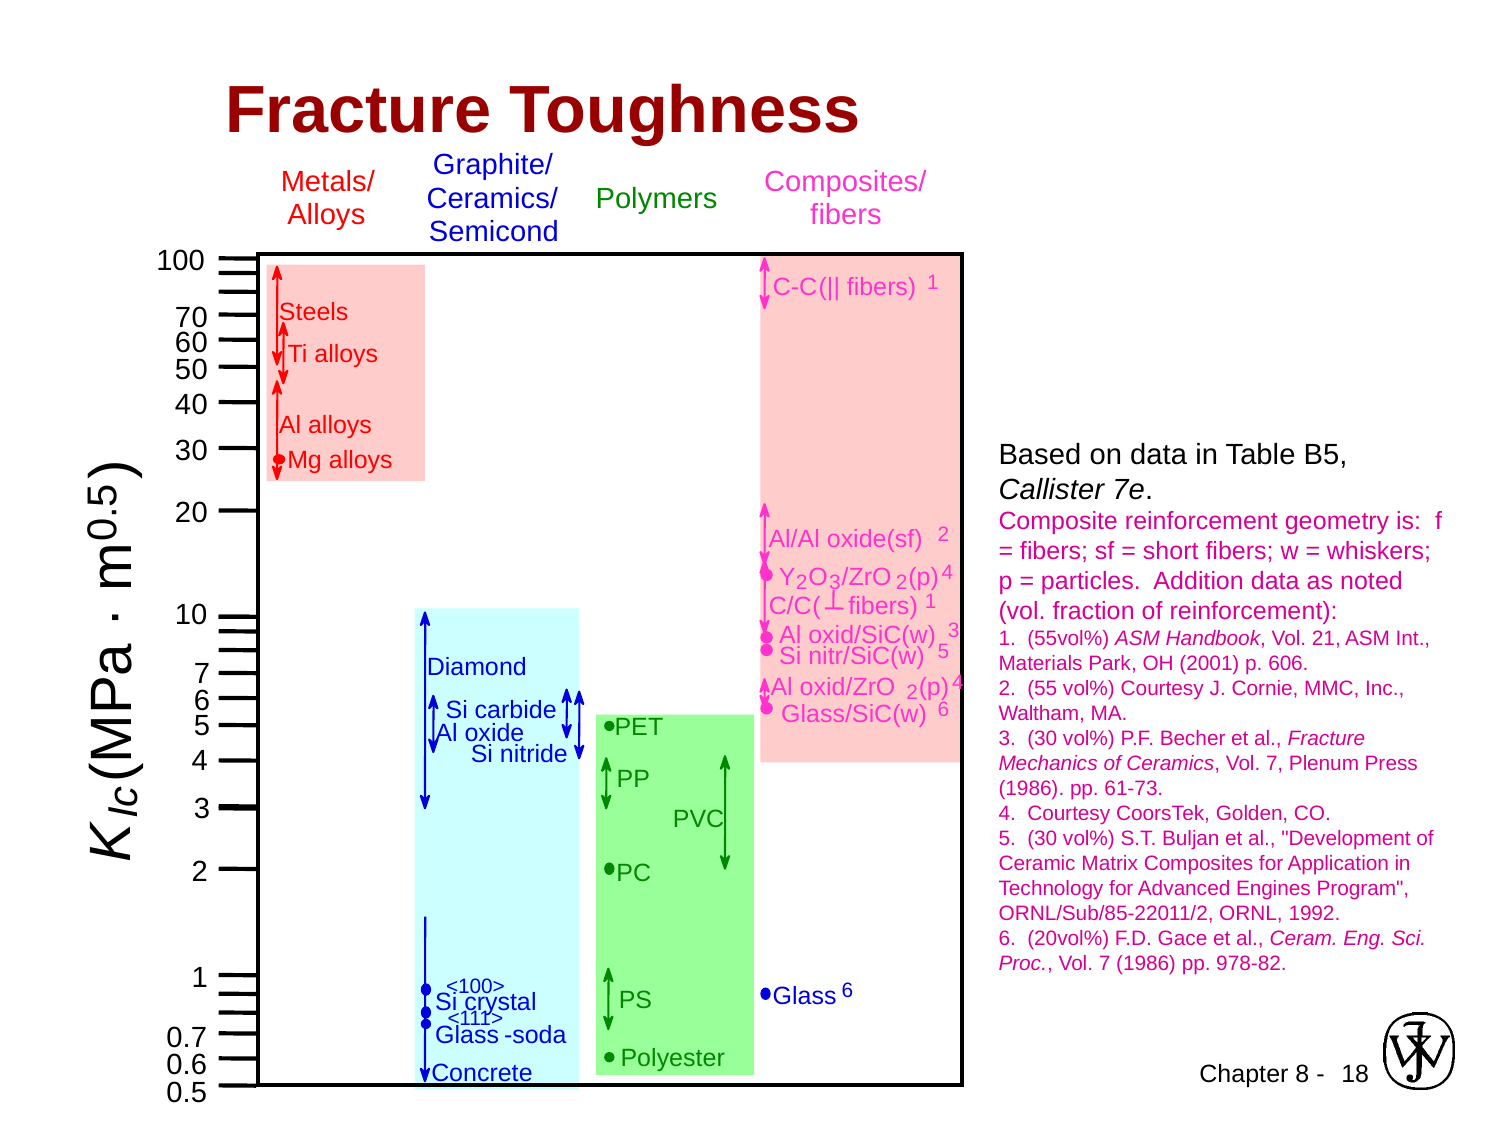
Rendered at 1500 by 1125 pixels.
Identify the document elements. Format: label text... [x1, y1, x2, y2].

slide_number 18 [1258, 1050, 1453, 1110]
picture [1383, 1012, 1455, 1090]
text_box Based on data in Table B5, Callister 7e. Composite reinforcement geometry is: f = fibers; sf = short fibers; w = whiskers; p = particles. Addition data as noted (vol. fraction of reinforcement): 1. (55vol%) ASM Handbook, Vol. 21, ASM Int., Materials Park, OH (2001) p. 606. 2. (55 vol%) Courtesy J. Cornie, MMC, Inc., Waltham, MA. 3. (30 vol%) P.F. Becher et al., Fracture Mechanics of Ceramics, Vol. 7, Plenum Press (1986). pp. 61-73. 4. Courtesy CoorsTek, Golden, CO. 5. (30 vol%) S.T. Buljan et al., "Development of Ceramic Matrix Composites for Application in Technology for Advanced Engines Program", ORNL/Sub/85-22011/2, ORNL, 1992. 6. (20vol%) F.D. Gace et al., Ceram. Eng. Sci. Proc., Vol. 7 (1986) pp. 978-82. [983, 427, 1463, 982]
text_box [72, 145, 964, 1108]
title Fracture Toughness [112, 62, 974, 150]
